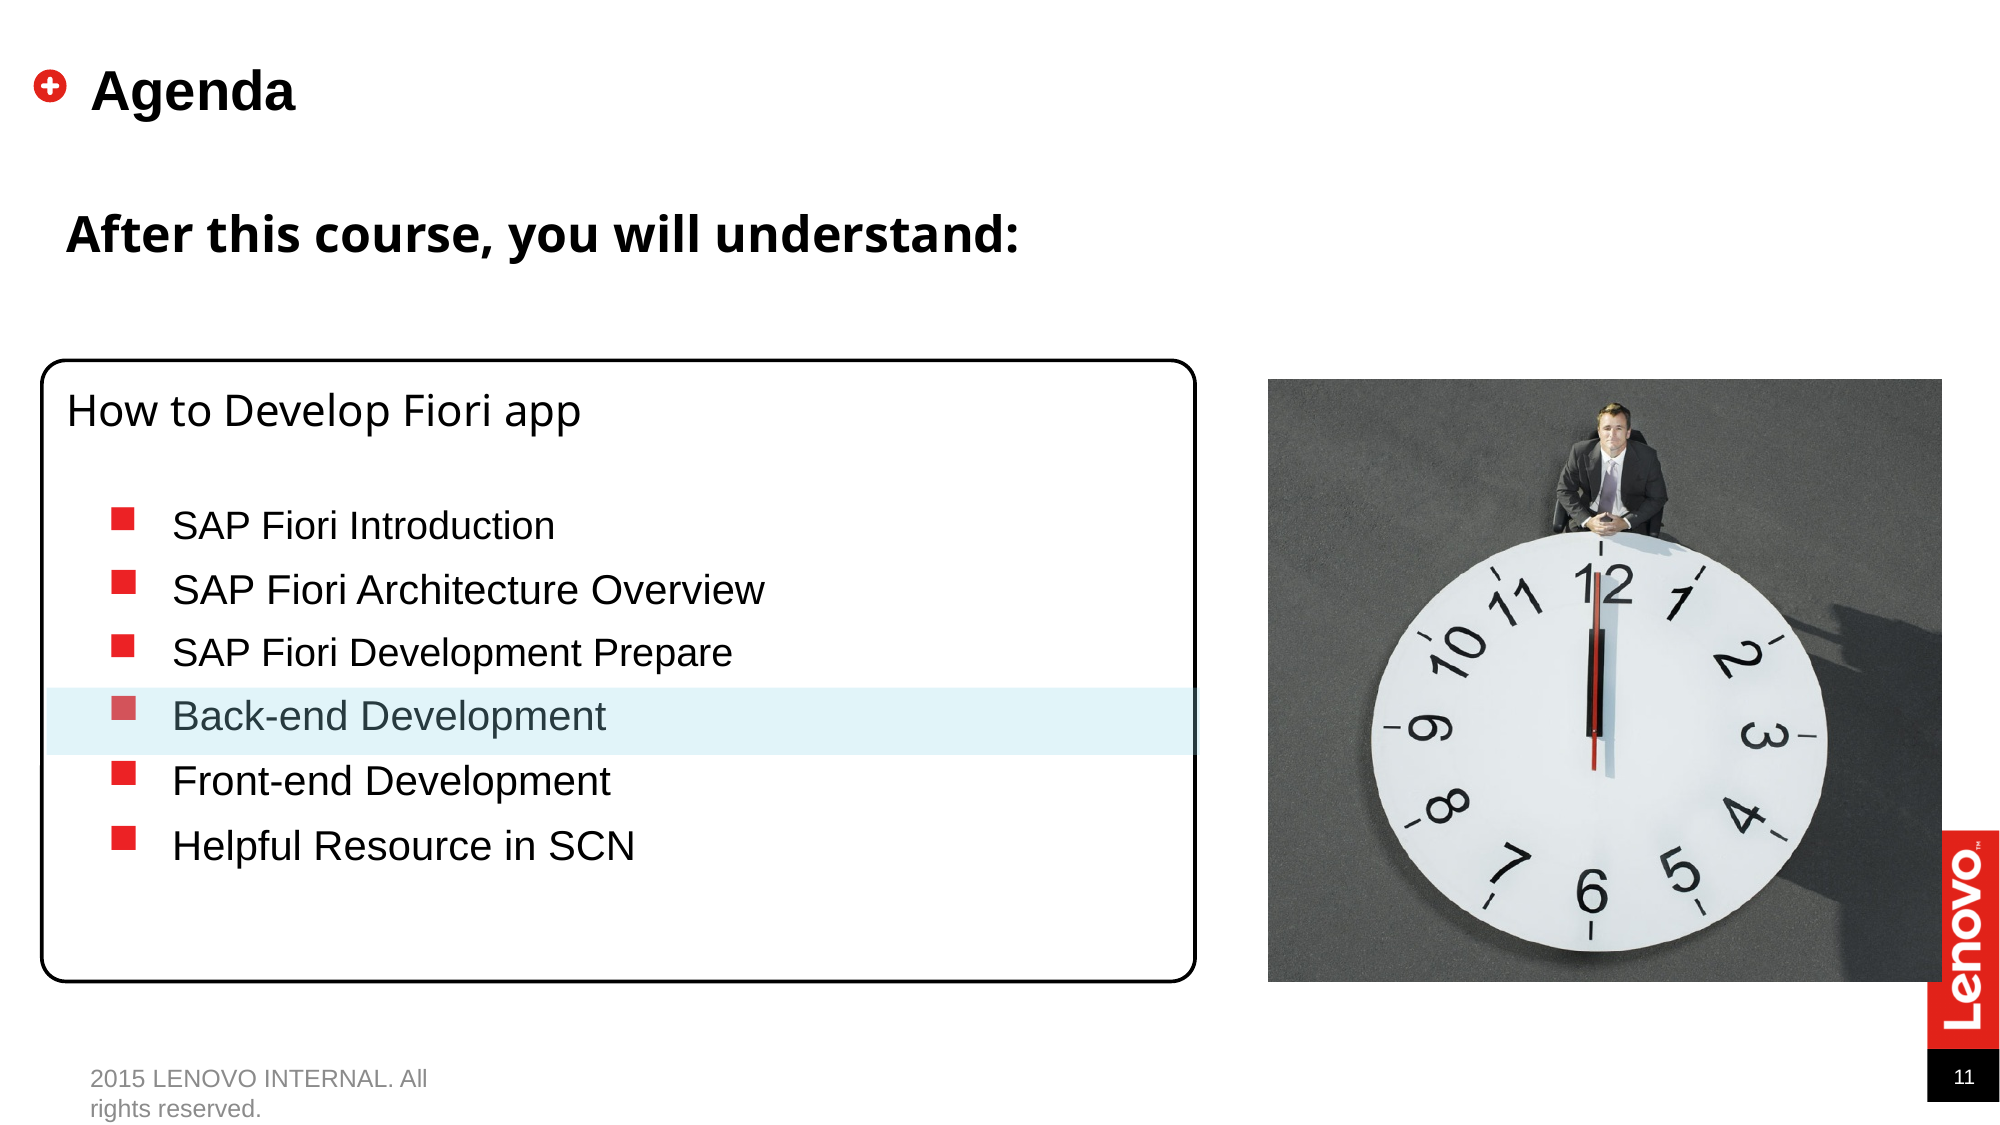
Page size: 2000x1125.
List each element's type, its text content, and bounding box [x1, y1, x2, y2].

text_box After this course, you will understand: How to Develop Fiori app SAP Fiori Introduction SAP Fiori Architecture Overview SAP Fiori Development Prepare Back-end Development Front-end Development Helpful Resource in SCN [46, 192, 1972, 998]
title Agenda [90, 45, 1907, 131]
text_box [44, 686, 1202, 757]
text_box [41, 370, 46, 972]
picture [1928, 831, 1999, 1049]
footer 2015 LENOVO INTERNAL. All rights reserved. [90, 1061, 486, 1123]
picture [1268, 379, 1942, 982]
